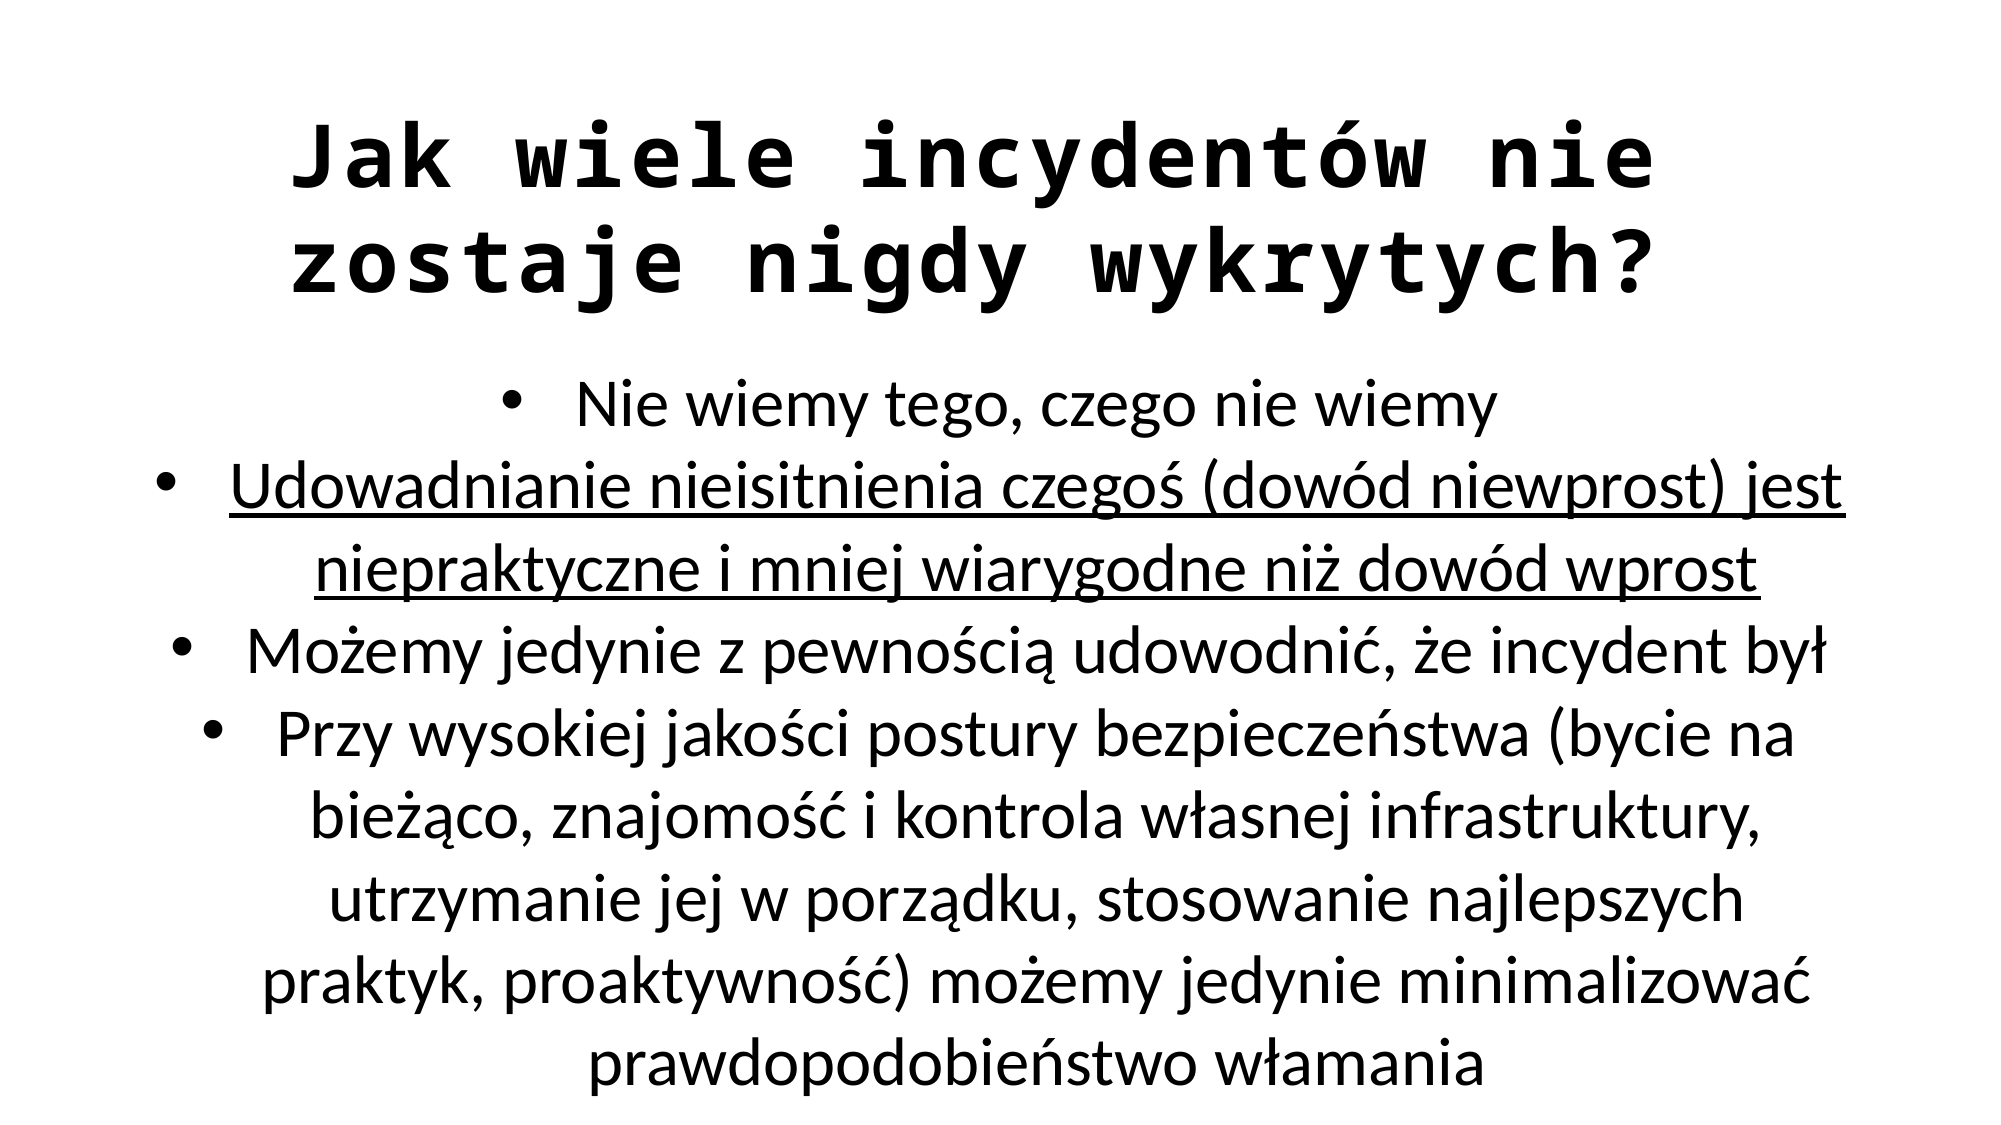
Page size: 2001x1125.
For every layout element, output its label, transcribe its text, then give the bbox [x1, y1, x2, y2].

text_box Nie wiemy tego, czego nie wiemy Udowadnianie nieisitnienia czegoś (dowód niewprost) jest niepraktyczne i mniej wiarygodne niż dowód wprost Możemy jedynie z pewnością udowodnić, że incydent był Przy wysokiej jakości postury bezpieczeństwa (bycie na bieżąco, znajomość i kontrola własnej infrastruktury, utrzymanie jej w porządku, stosowanie najlepszych praktyk, proaktywność) możemy jedynie minimalizować prawdopodobieństwo włamania [143, 357, 1856, 1125]
text_box Jak wiele incydentów nie zostaje nigdy wykrytych? [108, 100, 1839, 310]
text_box [143, 281, 1856, 357]
